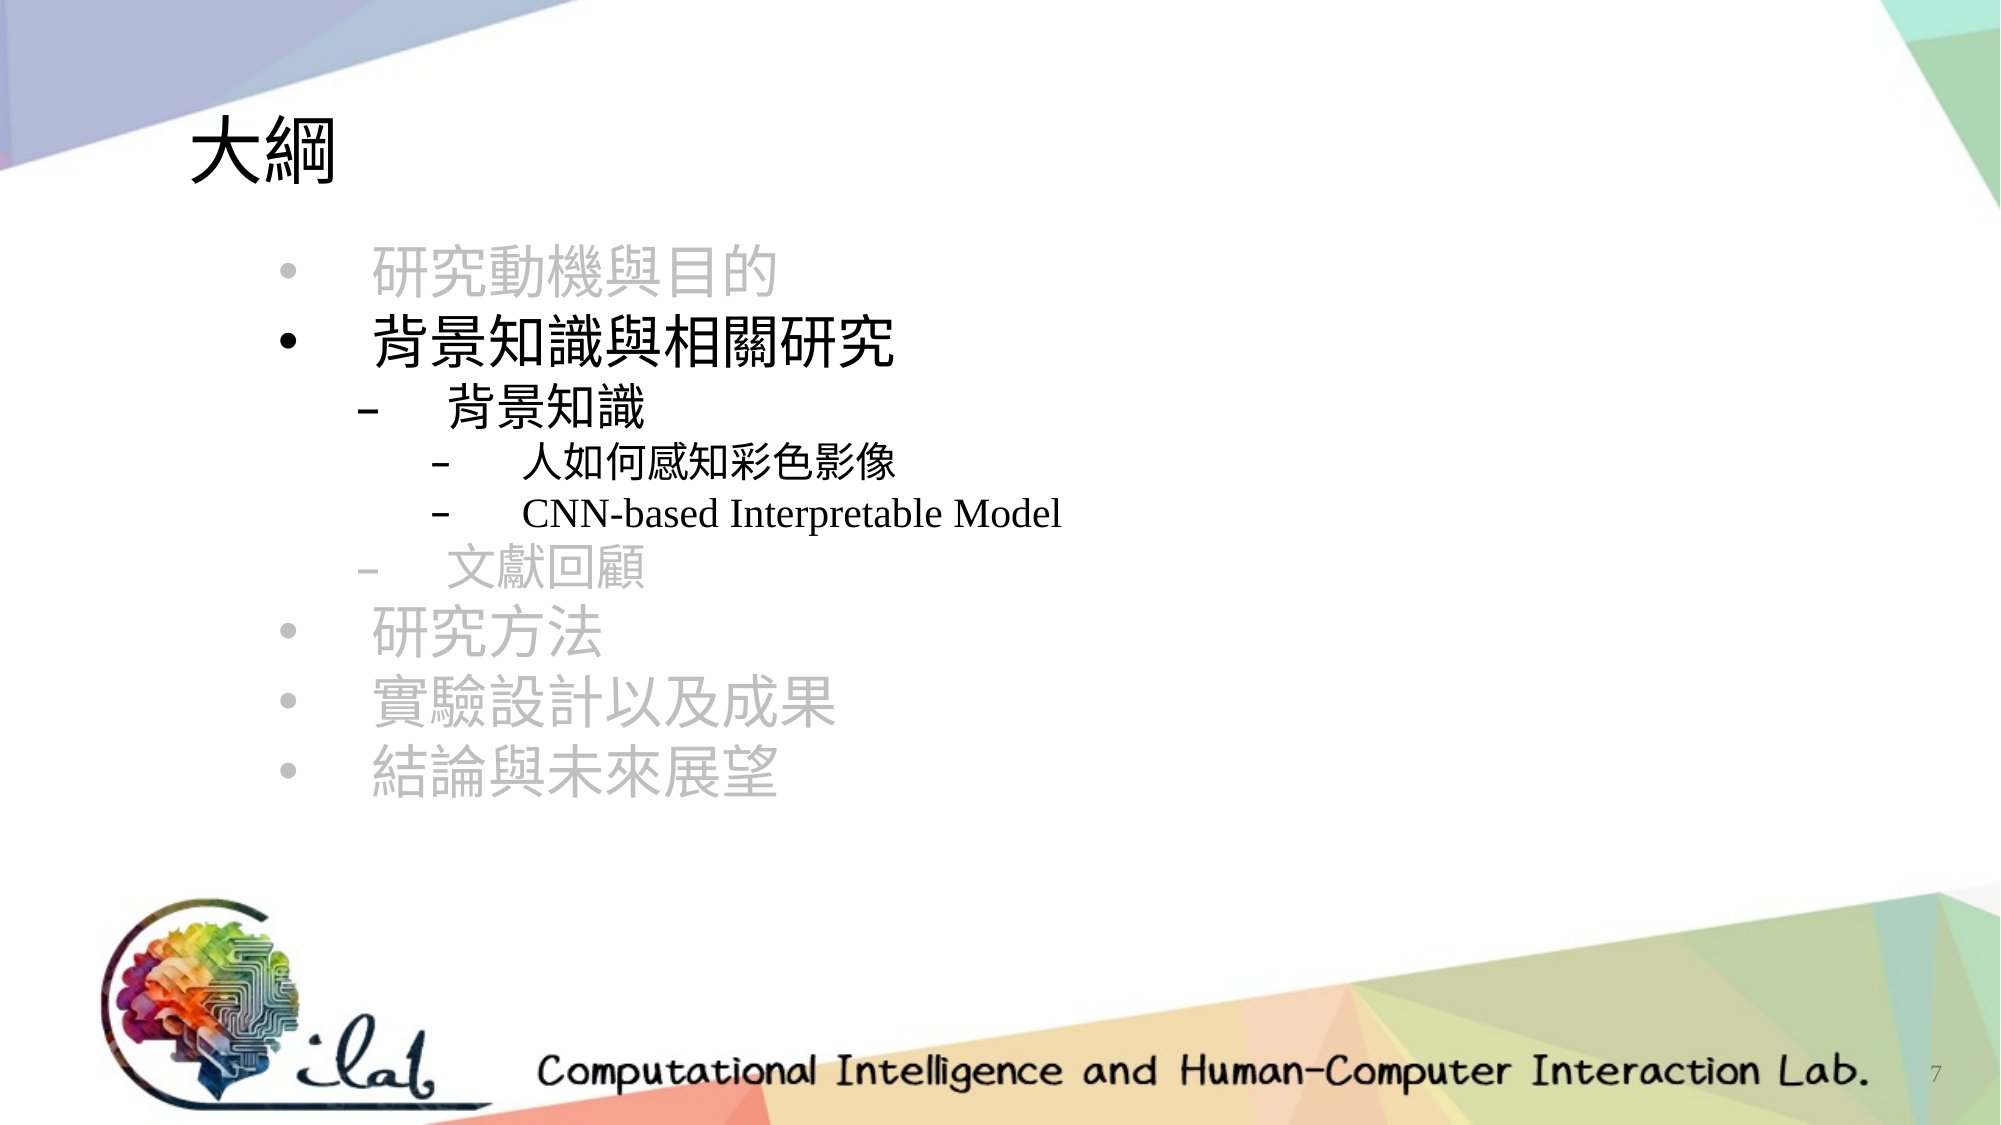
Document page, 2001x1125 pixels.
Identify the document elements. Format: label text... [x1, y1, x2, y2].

picture [0, 0, 2001, 1125]
slide_number 7 [1507, 1042, 1958, 1103]
text_box 研究動機與目的 背景知識與相關研究 背景知識 人如何感知彩色影像 CNN-based Interpretable Model 文獻回顧 研究方法 實驗設計以及成果 結論與未來展望 [263, 228, 1710, 813]
text_box 大綱 [114, 96, 412, 201]
